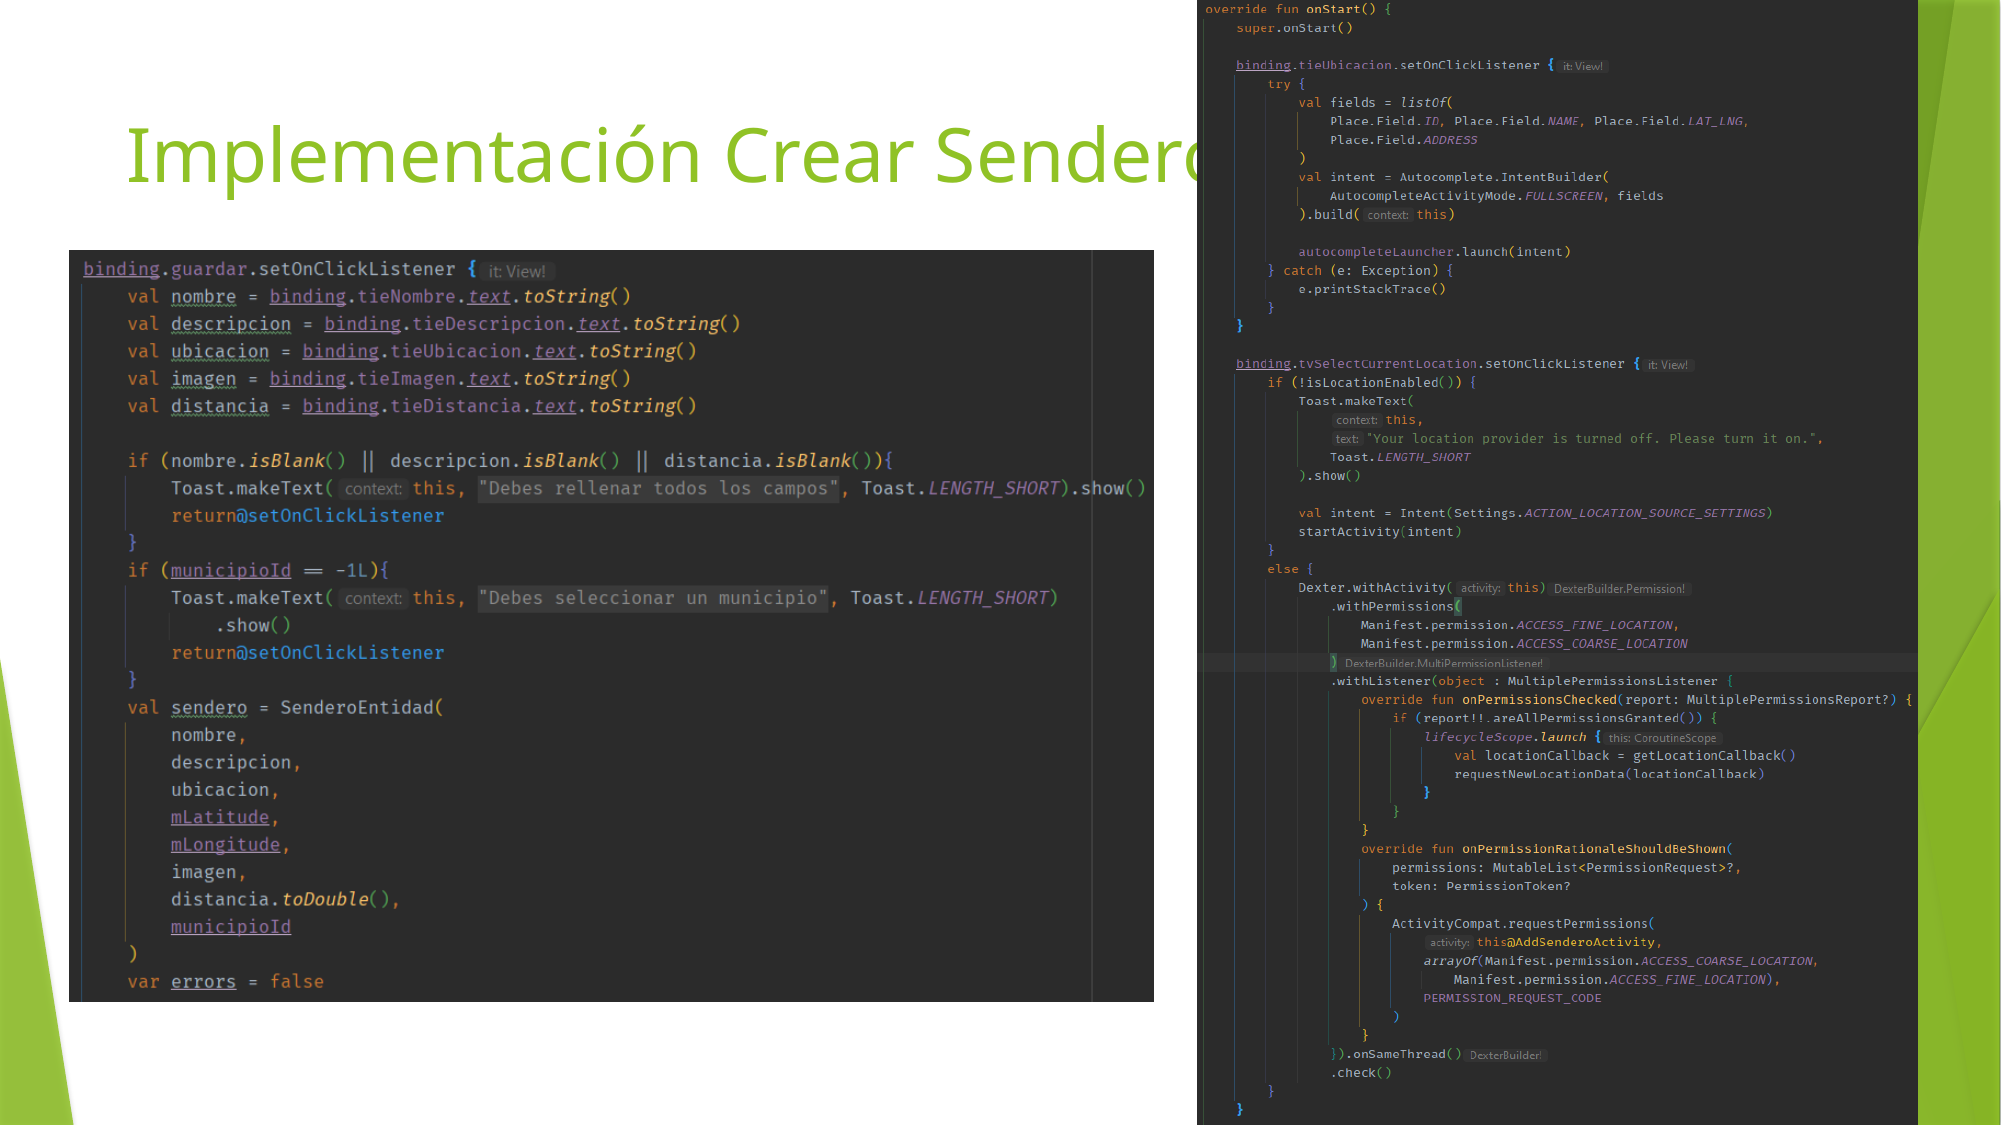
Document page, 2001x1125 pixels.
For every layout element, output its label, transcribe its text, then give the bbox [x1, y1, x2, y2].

picture [68, 249, 1154, 1002]
picture [1196, 0, 1919, 1125]
title Implementación Crear Sendero [111, 99, 1191, 317]
